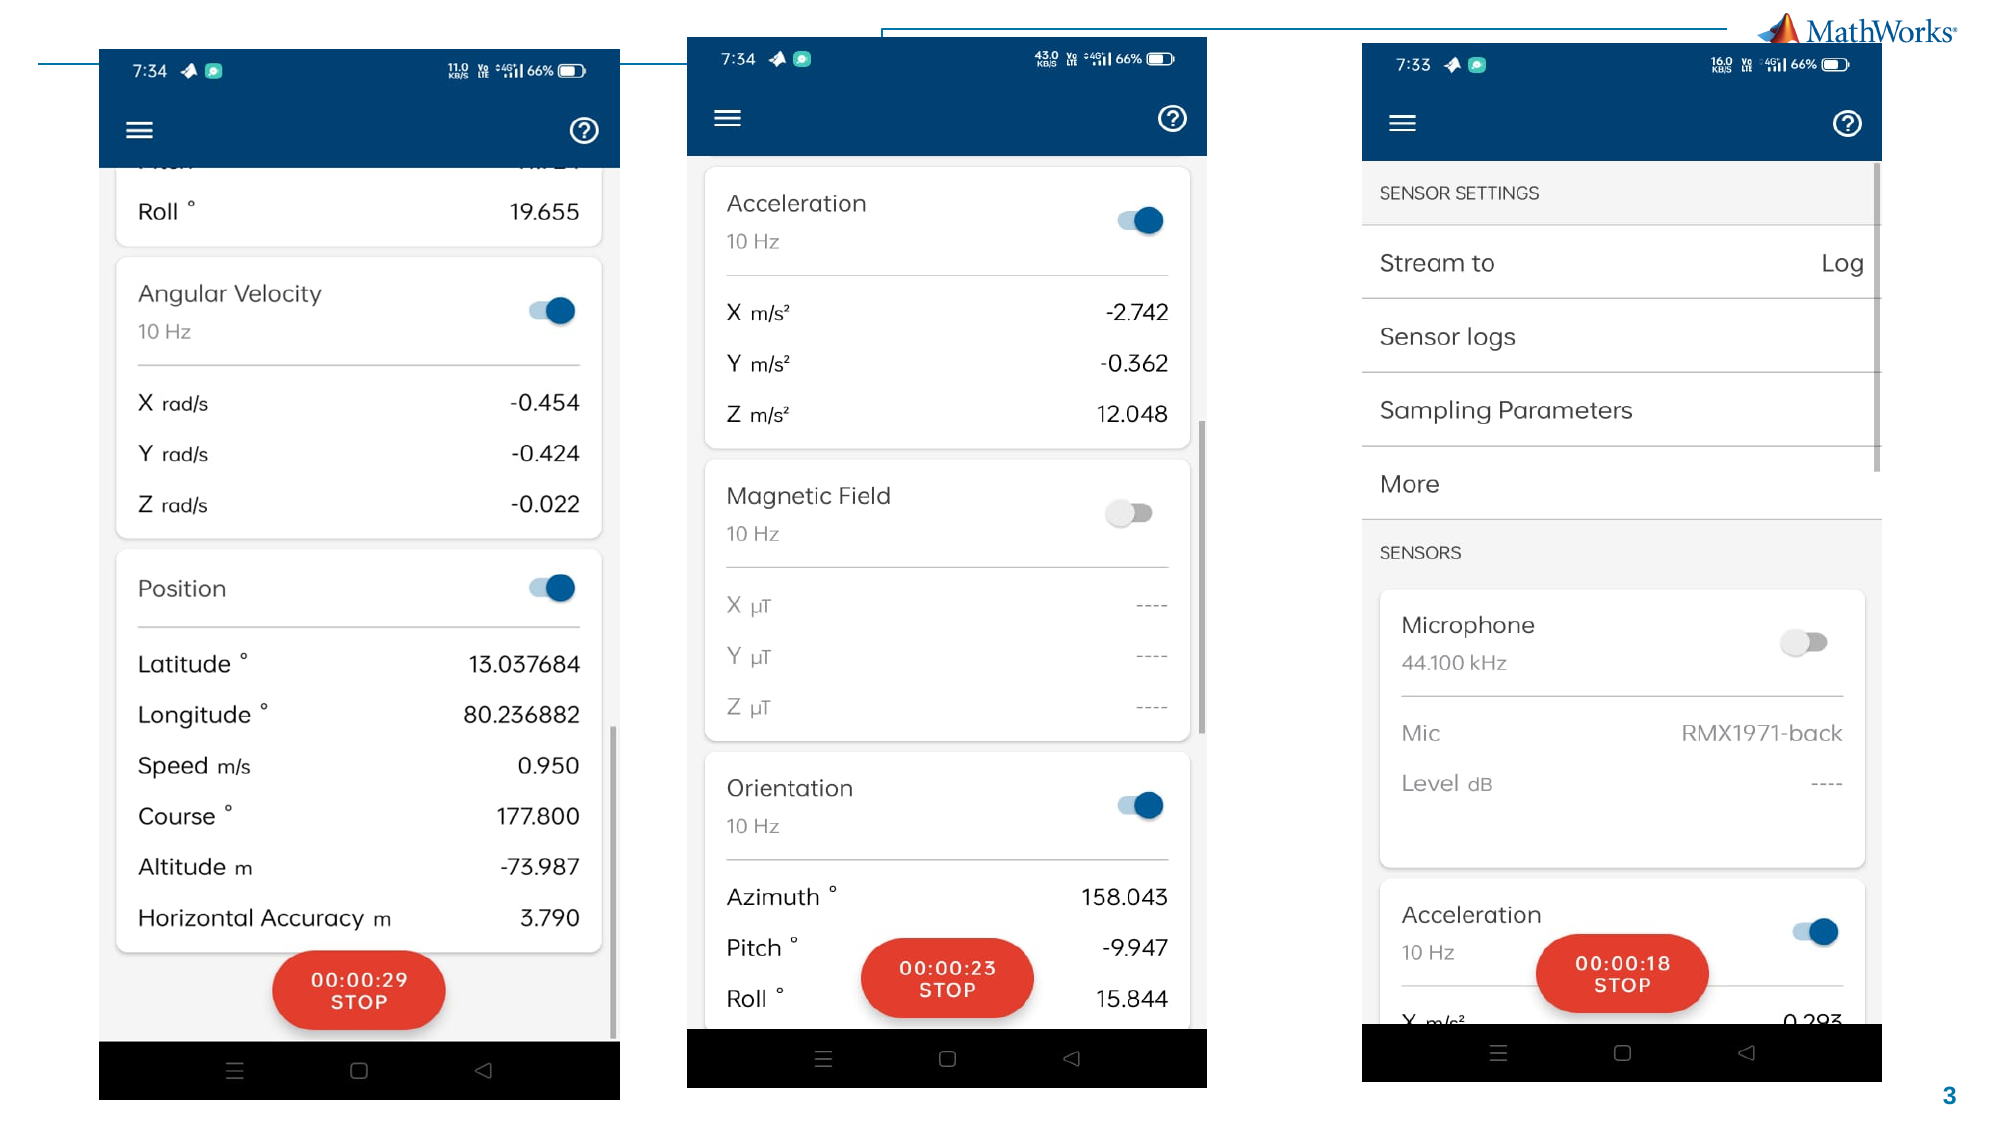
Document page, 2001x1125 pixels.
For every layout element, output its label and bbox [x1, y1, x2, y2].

picture [687, 37, 1207, 1088]
picture [99, 49, 621, 1101]
picture [1362, 3, 1970, 1082]
